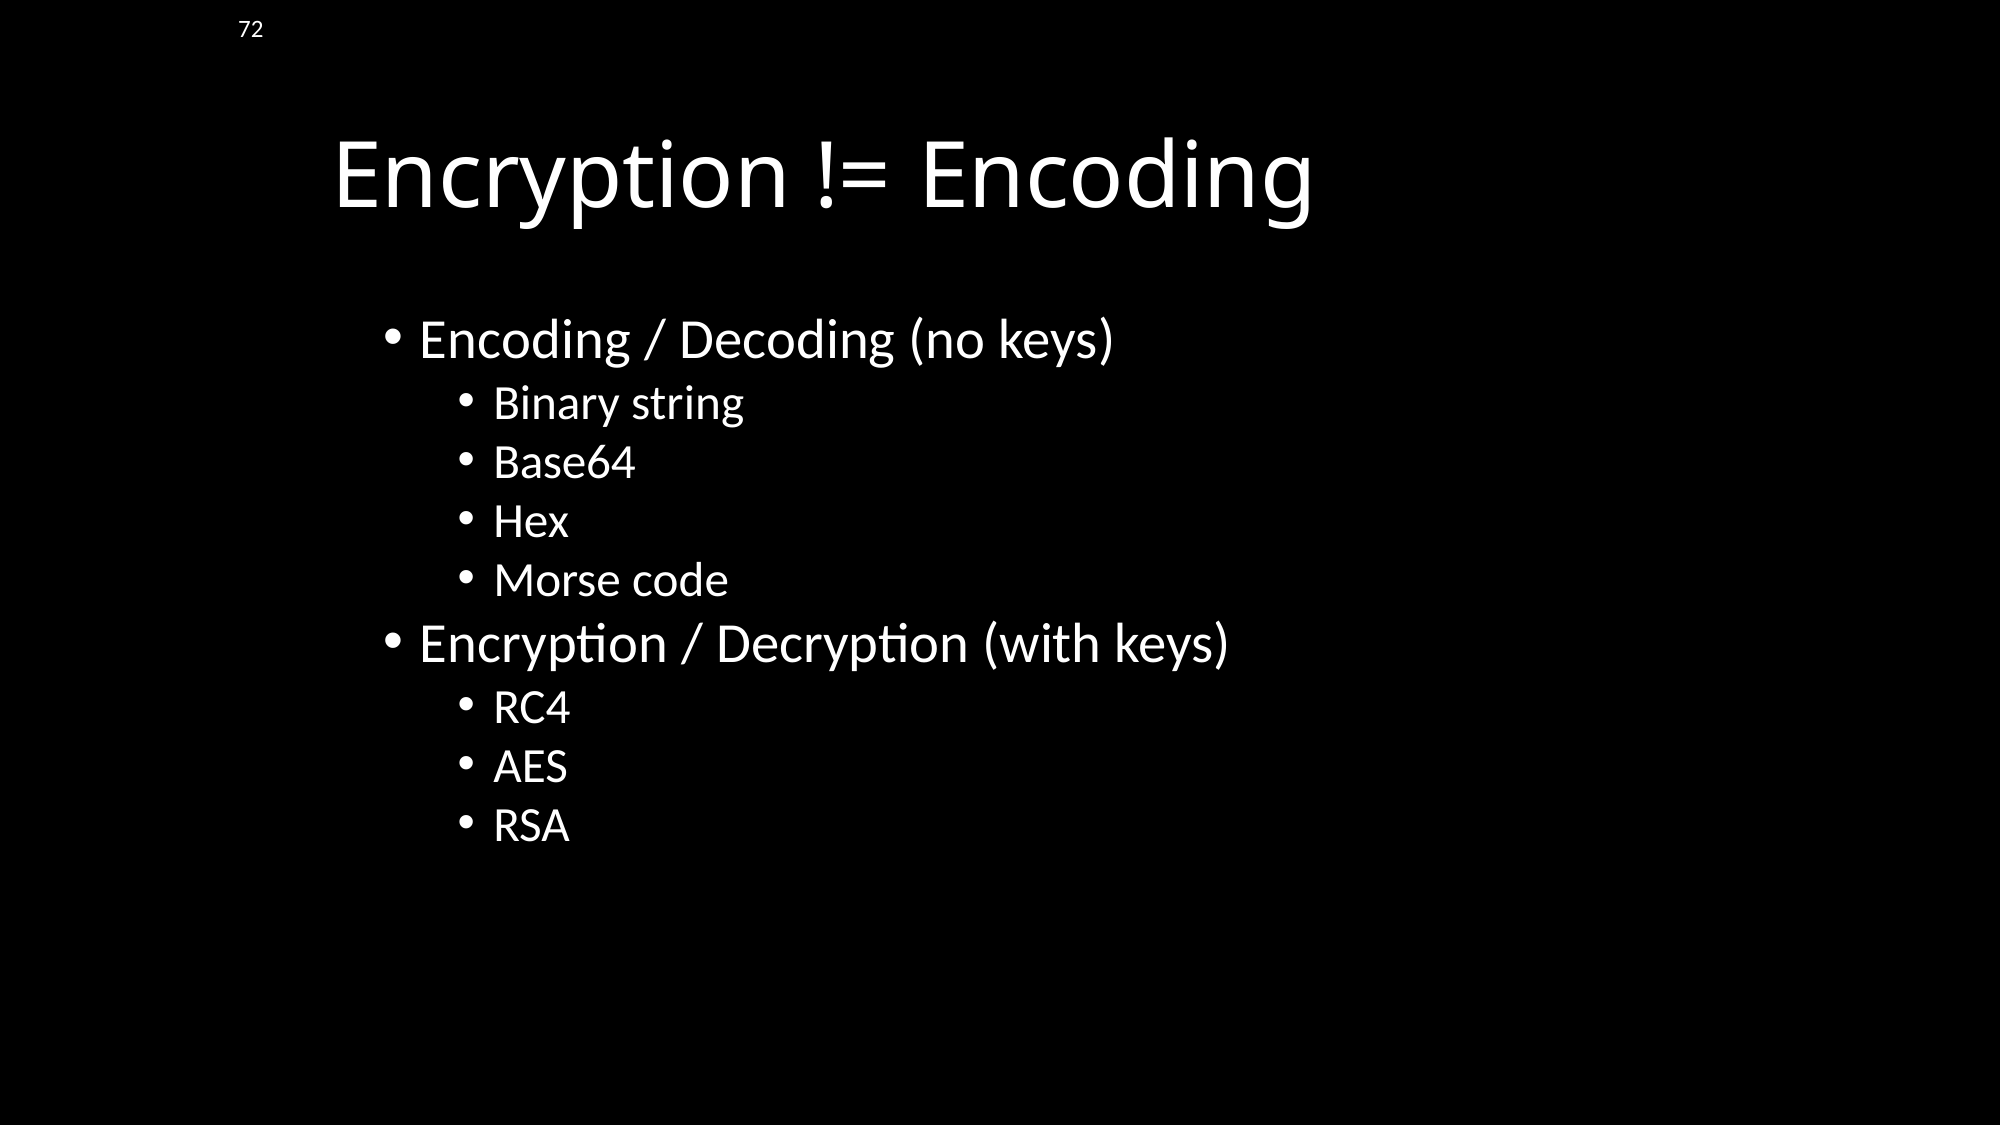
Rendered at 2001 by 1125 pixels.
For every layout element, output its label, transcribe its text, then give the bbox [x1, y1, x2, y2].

text_box Encoding / Decoding (no keys) Binary string Base64 Hex Morse code Encryption / Decryption (with keys) RC4 AES RSA [381, 302, 1234, 1027]
text_box Encryption != Encoding [329, 40, 1894, 265]
text_box 1 [204, 0, 264, 76]
